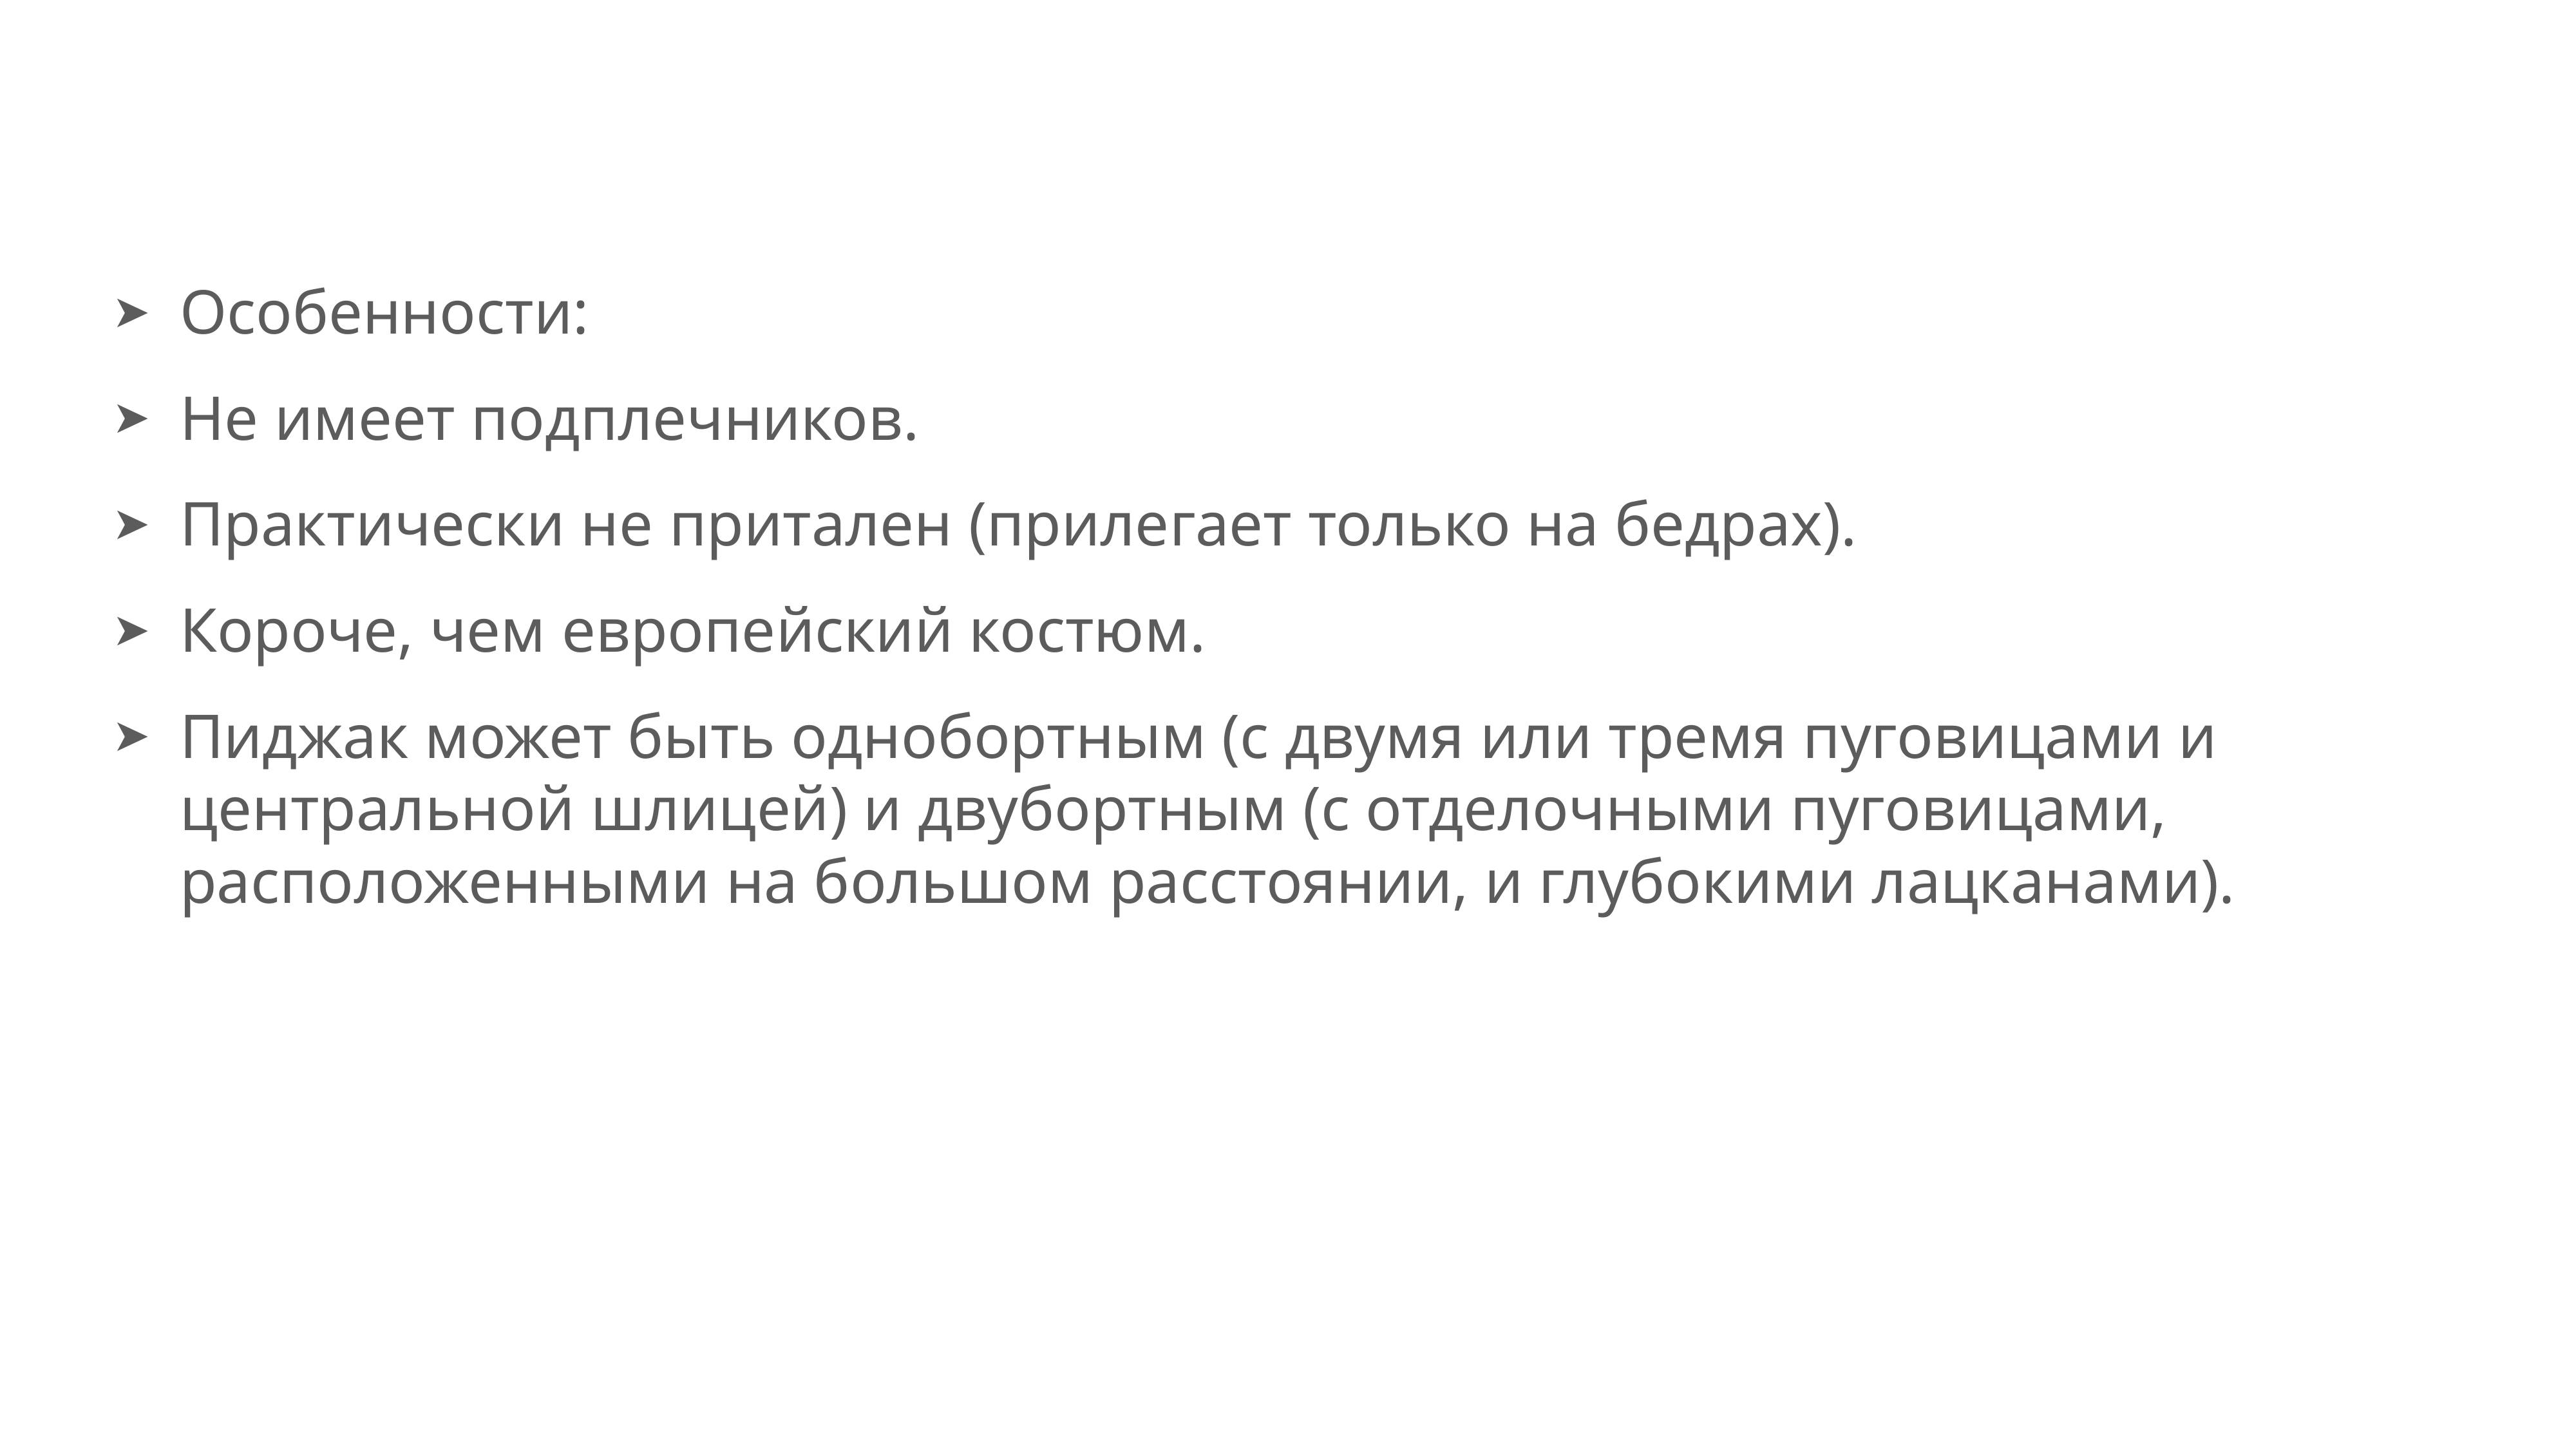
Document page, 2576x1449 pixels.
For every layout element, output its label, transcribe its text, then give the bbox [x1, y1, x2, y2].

list Особенности: Не имеет подплечников. Практически не притален (прилегает только на бедрах). Короче, чем европейский костюм. Пиджак может быть однобортным (с двумя или тремя пуговицами и центральной шлицей) и двубортным (с отделочными пуговицами, расположенными на большом расстоянии, и глубокими лацканами). [107, 268, 2469, 1342]
